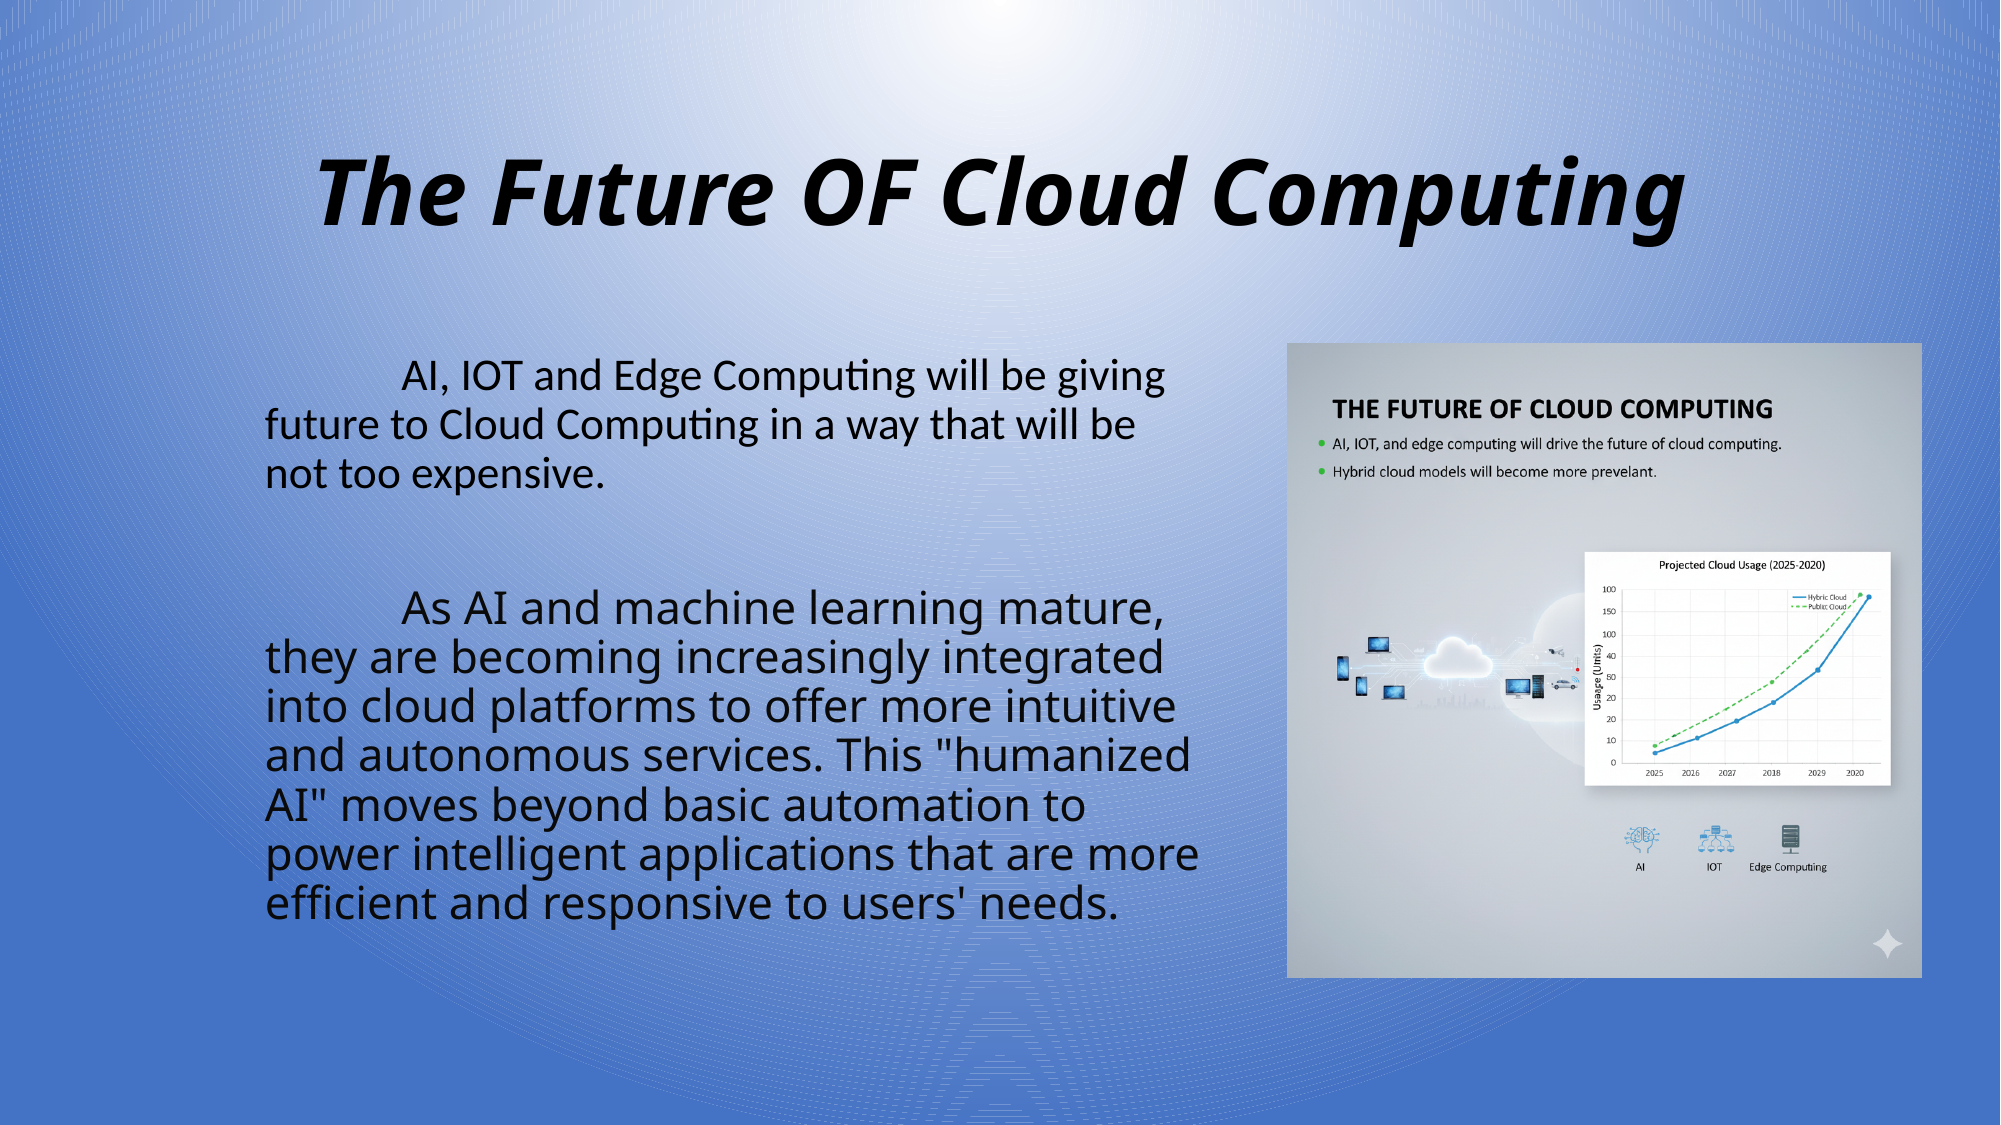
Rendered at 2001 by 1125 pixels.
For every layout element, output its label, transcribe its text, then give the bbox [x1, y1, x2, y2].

title The Future OF Cloud Computing [249, 59, 1750, 332]
picture [1287, 343, 1922, 978]
subtitle AI, IOT and Edge Computing will be giving future to Cloud Computing in a way that will be not too expensive. As AI and machine learning mature, they are becoming increasingly integrated into cloud platforms to offer more intuitive and autonomous services. This "humanized AI" moves beyond basic automation to power intelligent applications that are more efficient and responsive to users' needs. [249, 343, 1219, 1040]
